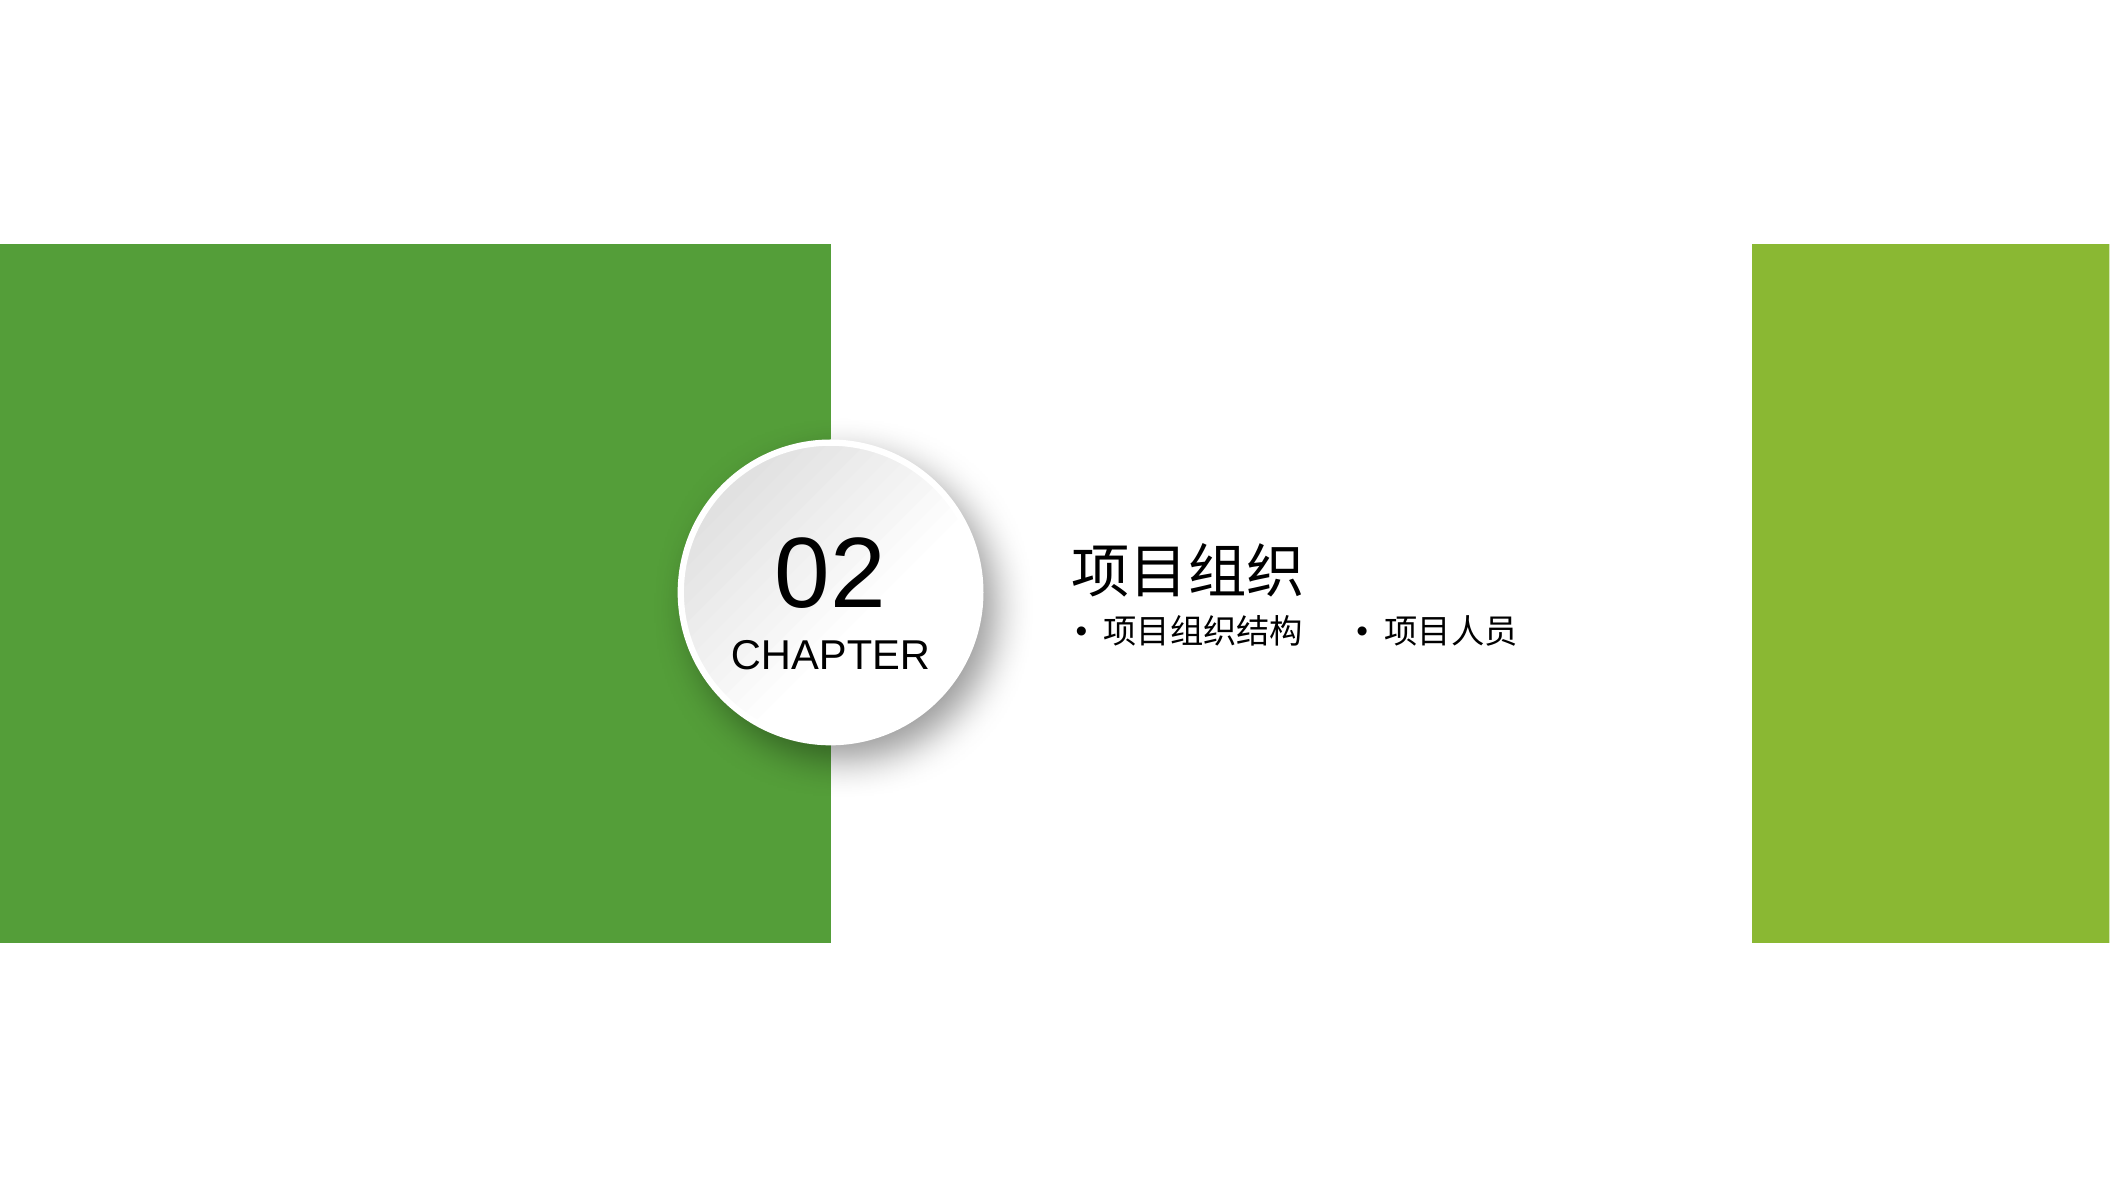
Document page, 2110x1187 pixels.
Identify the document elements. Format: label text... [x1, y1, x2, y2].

text_box [679, 441, 982, 744]
text_box [1751, 243, 2110, 943]
text_box 项目组织结构 [1060, 603, 1319, 658]
text_box 项目人员 [1341, 603, 1533, 658]
text_box [0, 243, 832, 943]
text_box 02 CHAPTER [706, 507, 955, 678]
text_box 项目组织 [1071, 534, 1595, 605]
